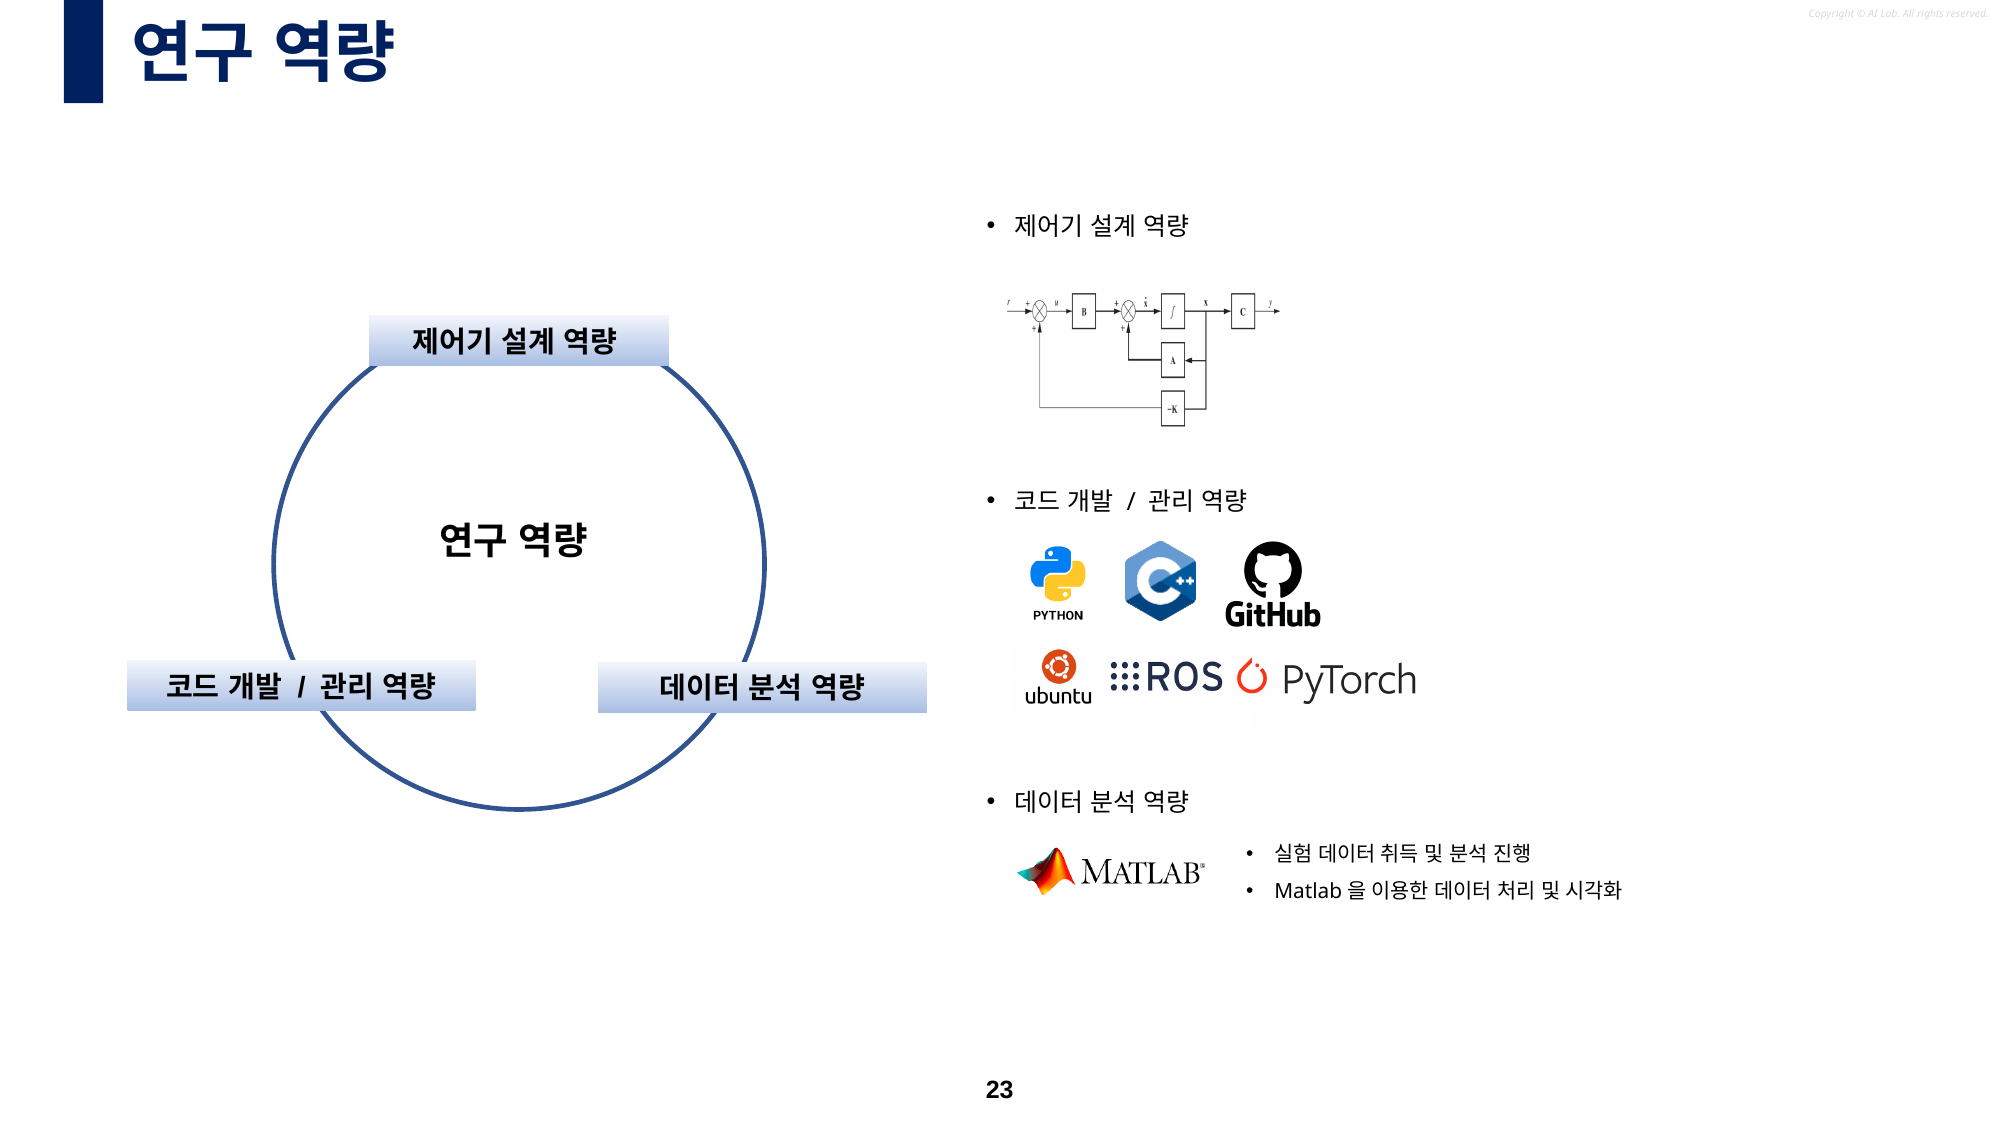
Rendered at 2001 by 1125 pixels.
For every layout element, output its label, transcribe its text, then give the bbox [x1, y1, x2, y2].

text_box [971, 763, 2000, 925]
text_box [971, 462, 1926, 729]
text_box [127, 315, 928, 810]
text_box 제어기 설계 역량 [971, 187, 1926, 248]
picture [999, 285, 1284, 434]
title 연구 역량 [117, 0, 1885, 100]
